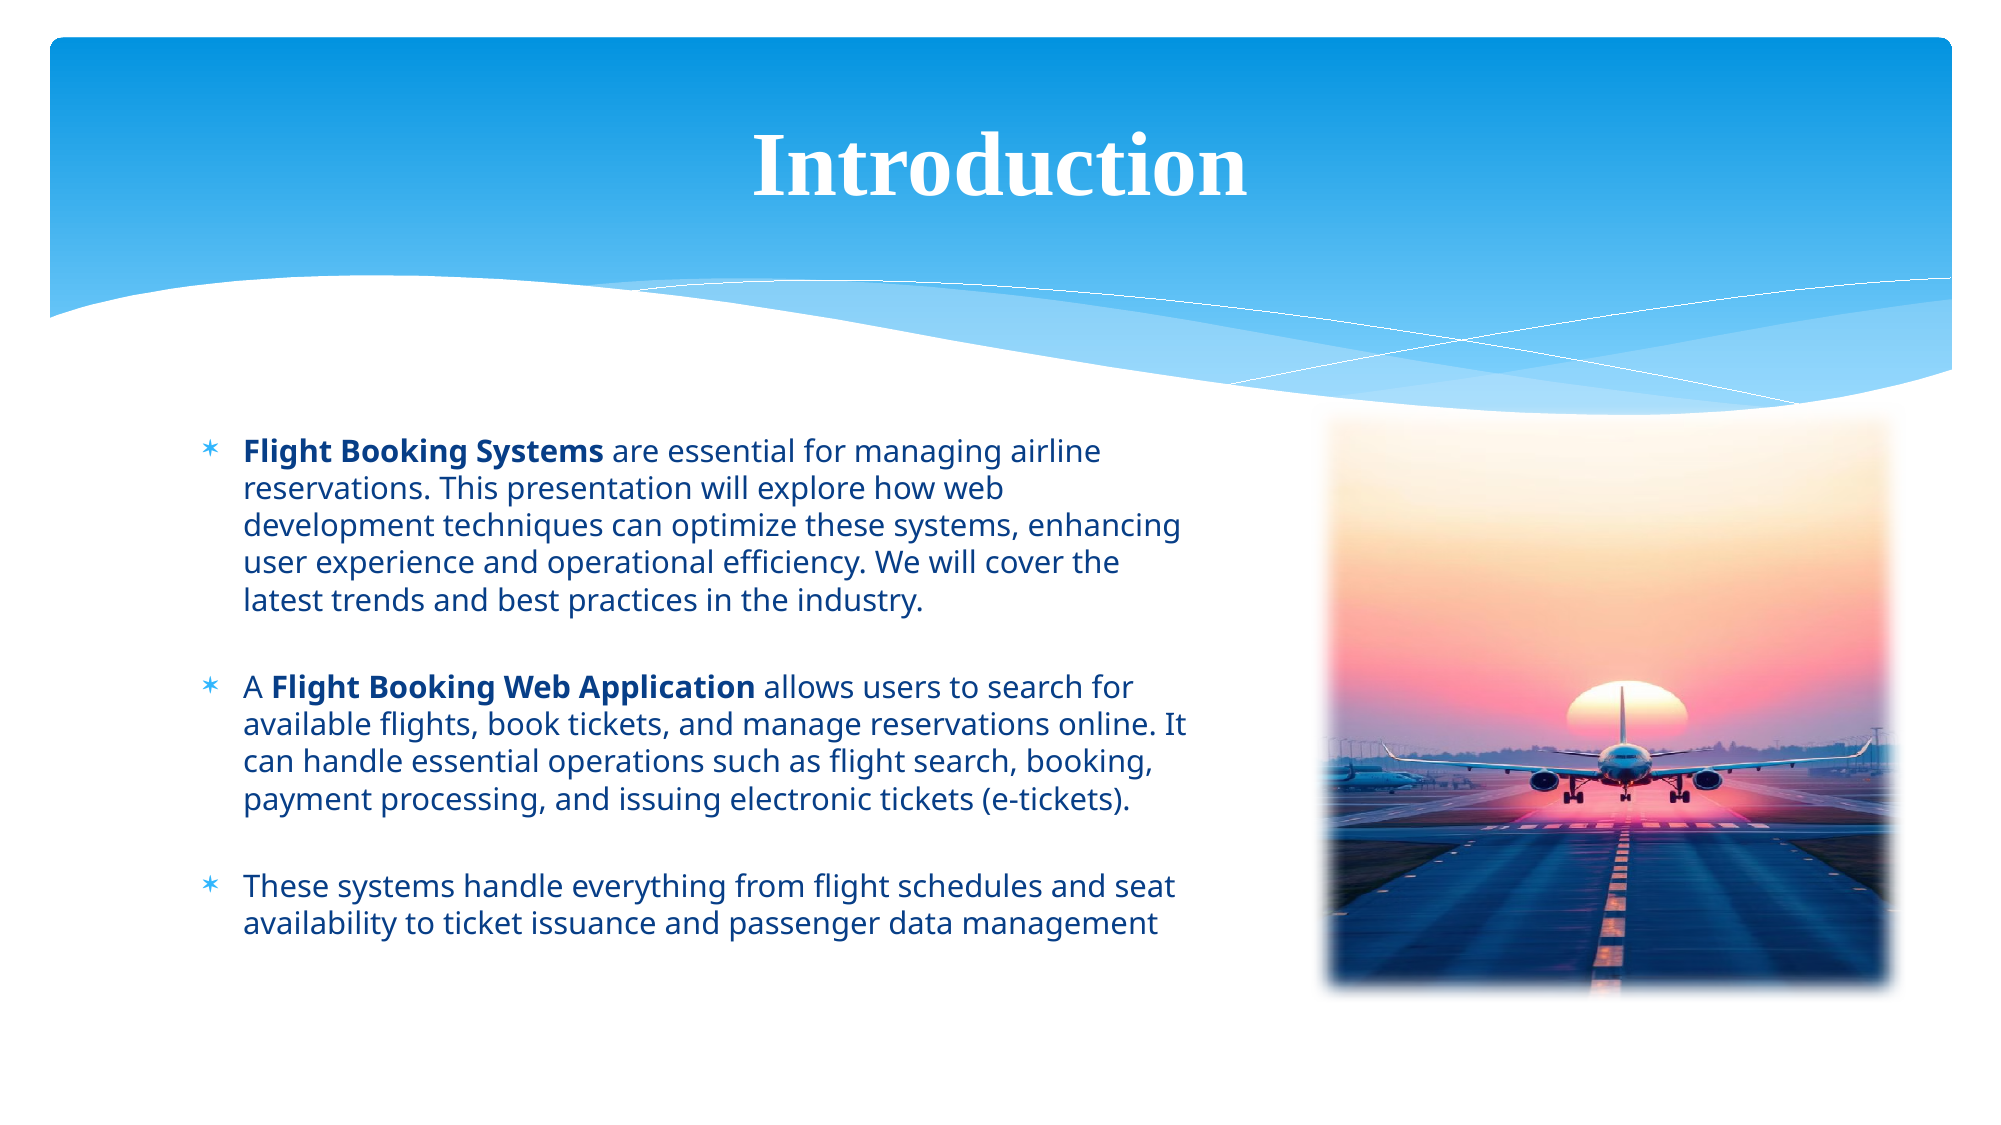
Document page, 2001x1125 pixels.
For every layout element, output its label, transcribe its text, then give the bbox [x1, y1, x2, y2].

list Flight Booking Systems are essential for managing airline reservations. This presentation will explore how web development techniques can optimize these systems, enhancing user experience and operational efficiency. We will cover the latest trends and best practices in the industry. A Flight Booking Web Application allows users to search for available flights, book tickets, and manage reservations online. It can handle essential operations such as flight search, booking, payment processing, and issuing electronic tickets (e-tickets). These systems handle everything from flight schedules and seat availability to ticket issuance and passenger data management [187, 384, 1216, 951]
picture [1311, 402, 1906, 1003]
title Introduction [99, 55, 1900, 261]
